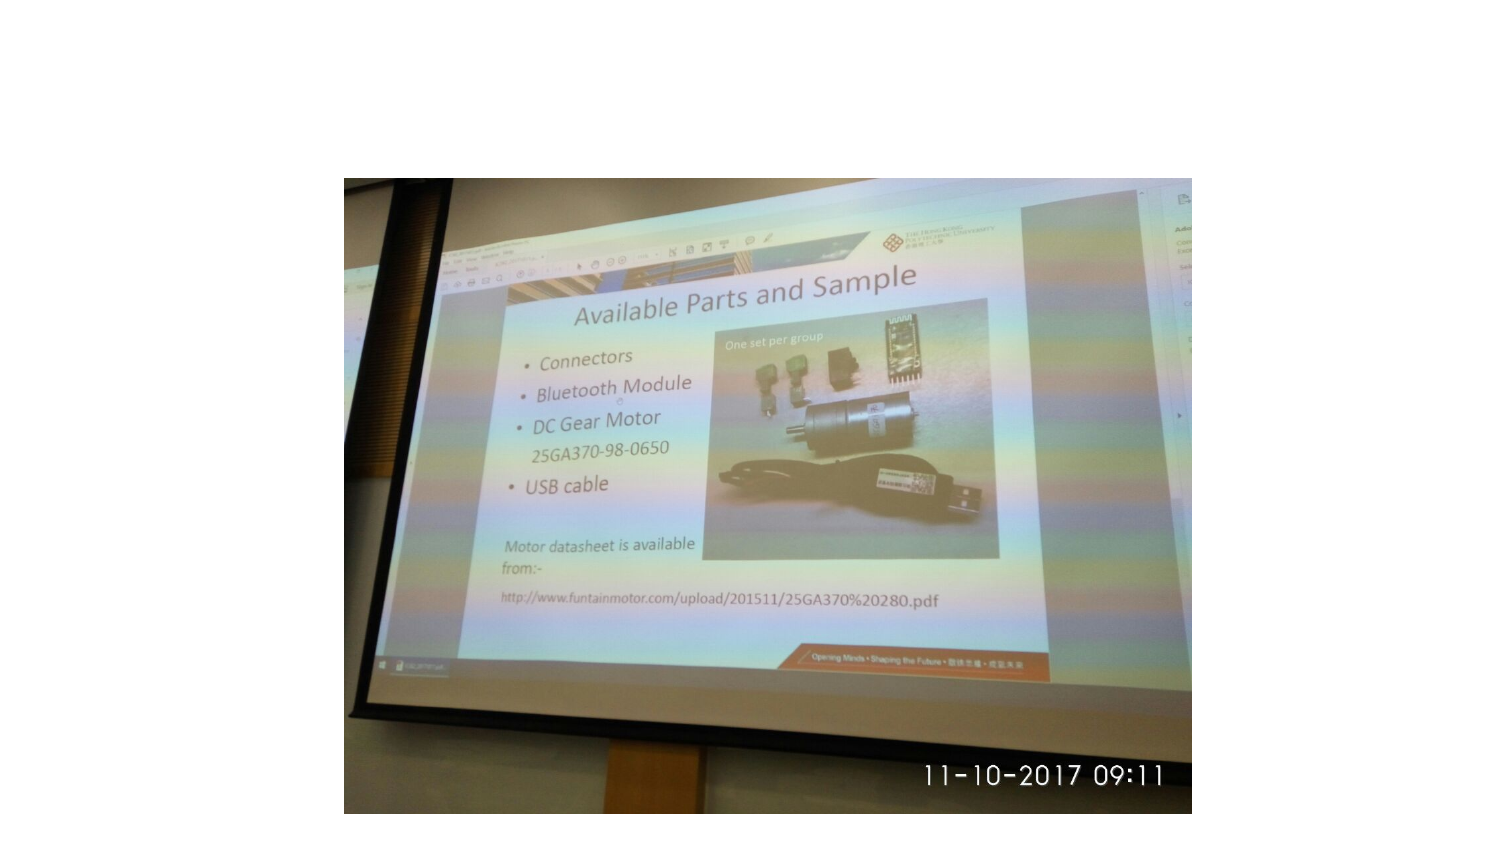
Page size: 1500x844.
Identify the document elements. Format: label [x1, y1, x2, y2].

picture [344, 178, 1192, 814]
